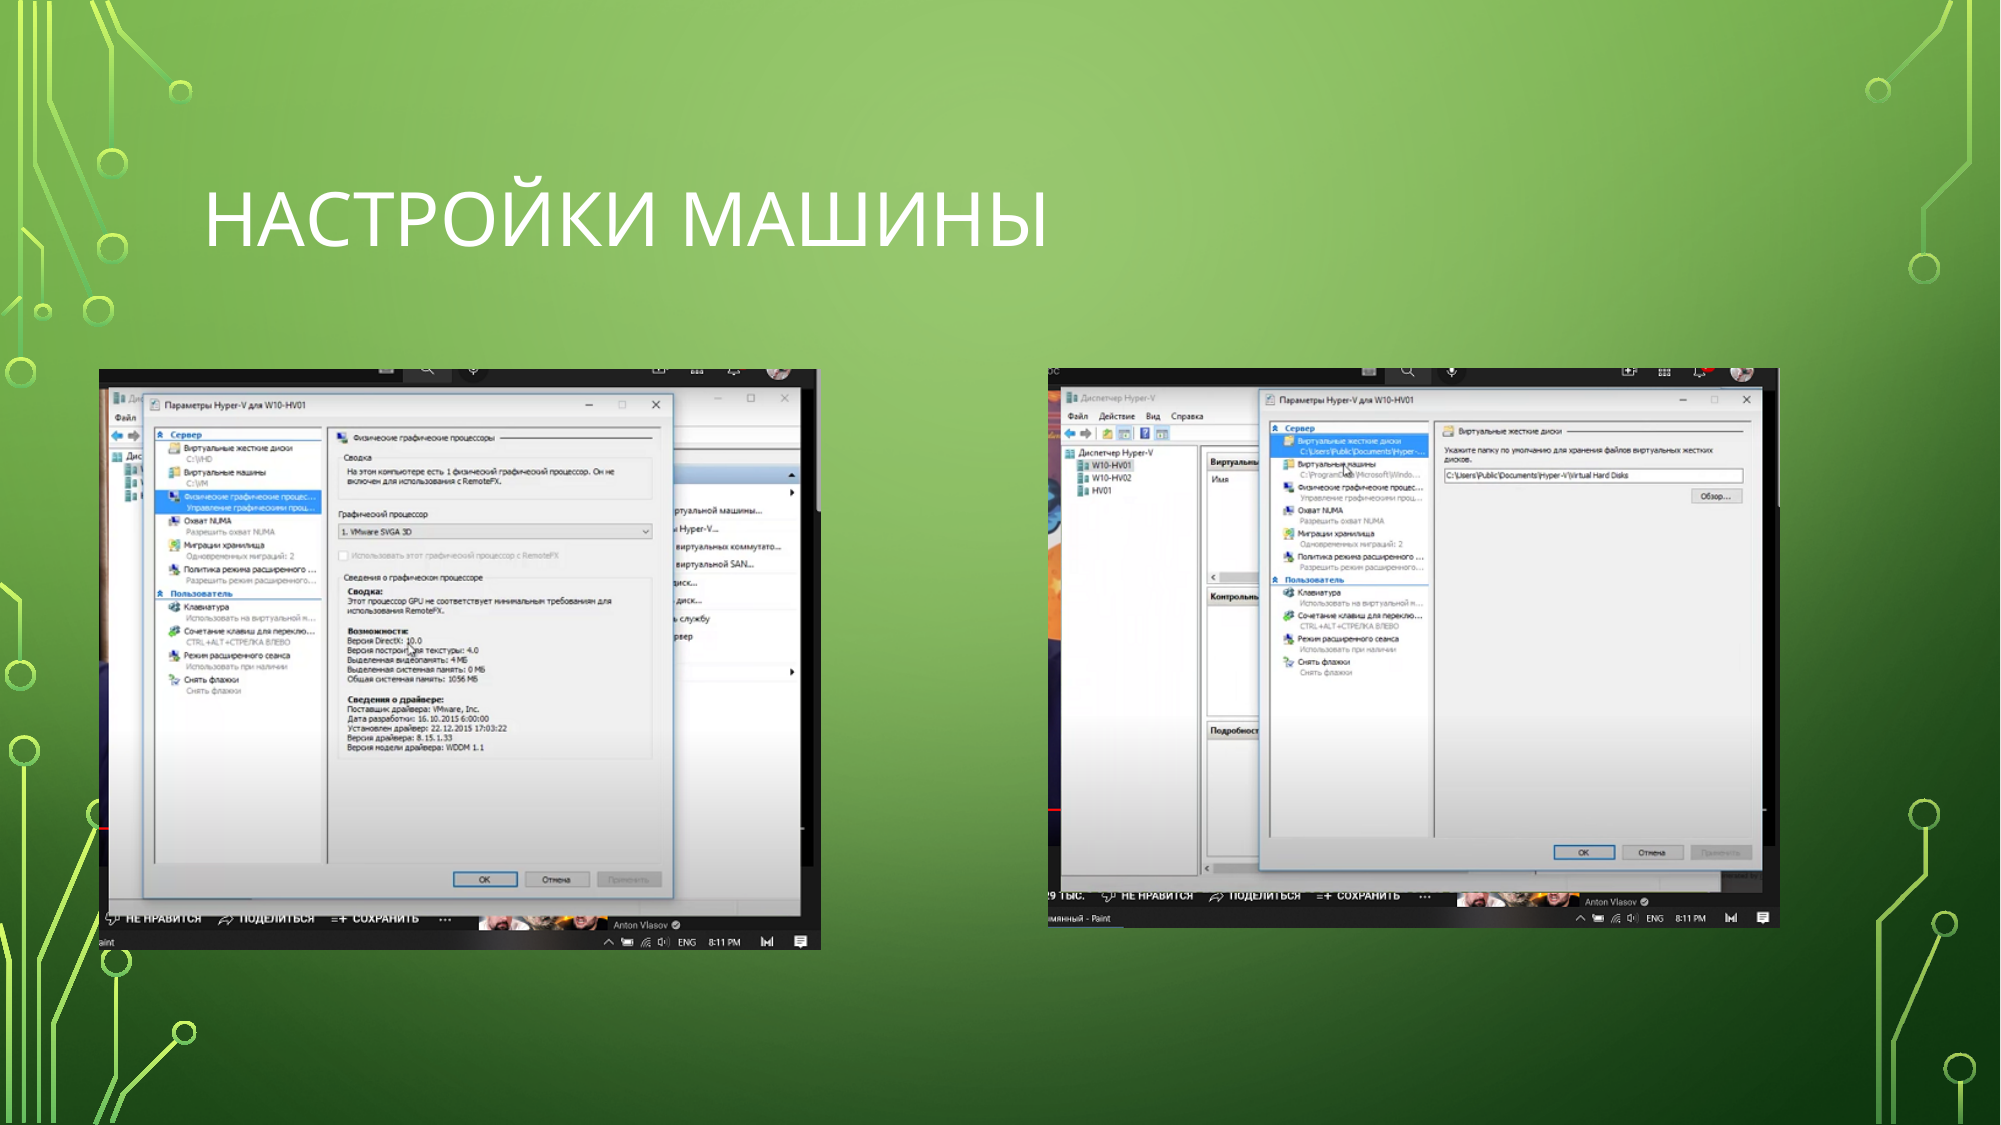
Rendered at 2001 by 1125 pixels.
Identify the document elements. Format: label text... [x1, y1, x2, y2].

title Настройки машины [187, 101, 1813, 344]
picture [99, 369, 821, 951]
picture [1047, 368, 1781, 928]
